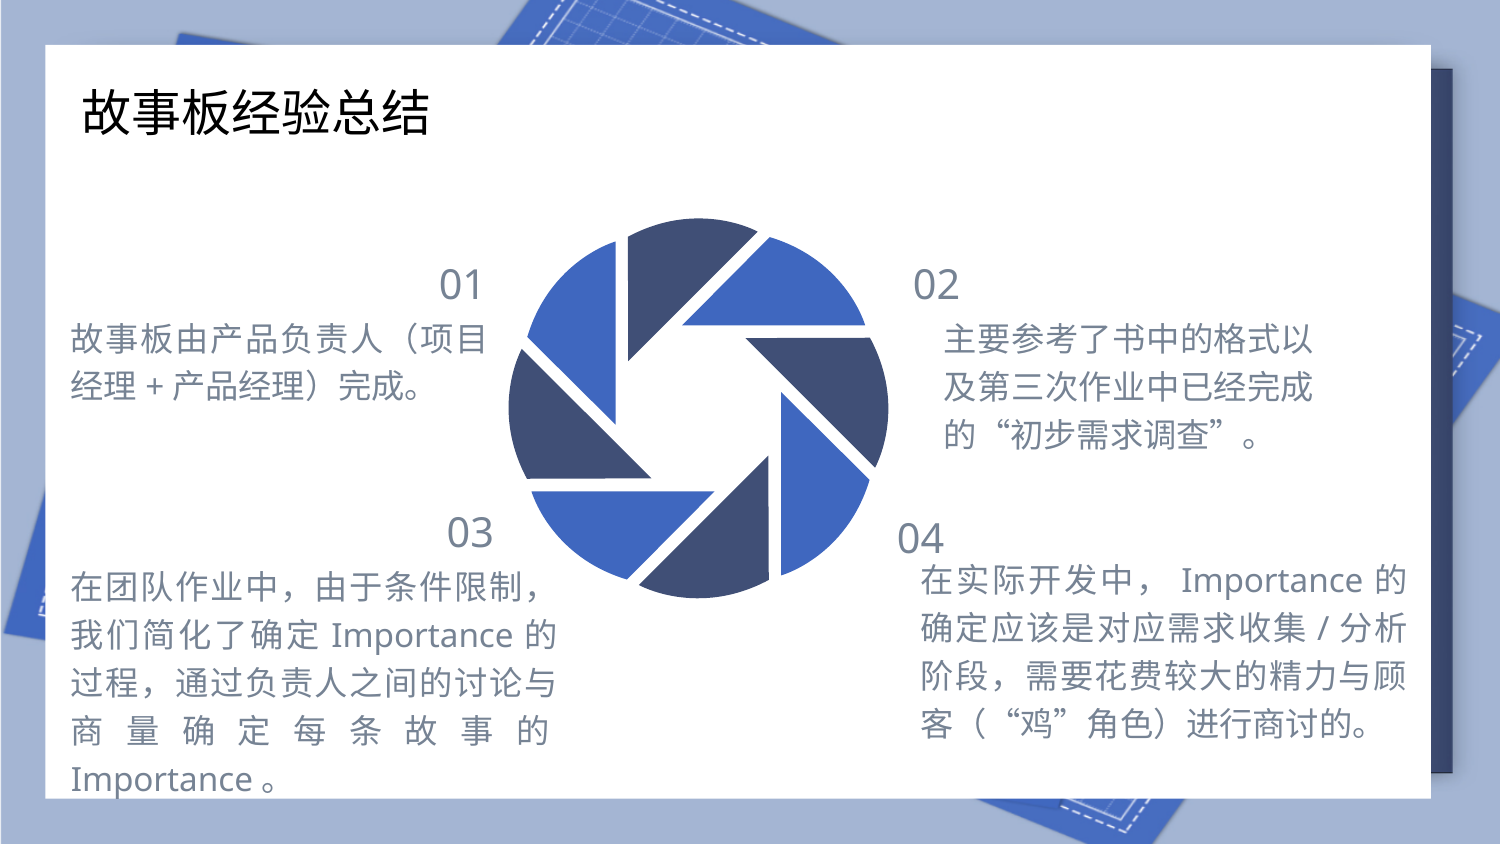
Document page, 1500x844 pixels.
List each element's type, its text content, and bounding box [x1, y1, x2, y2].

text_box 主要参考了书中的格式以及第三次作业中已经完成的“初步需求调查”。 [944, 309, 1315, 454]
picture [2, 0, 1499, 844]
text_box 故事板经验总结 [66, 73, 447, 149]
text_box 故事板由产品负责人（项目经理+产品经理）完成。 [70, 309, 488, 406]
text_box 在实际开发中，Importance的确定应该是对应需求收集/分析阶段，需要花费较大的精力与顾客（“鸡”角色）进行商讨的。 [920, 551, 1408, 743]
text_box 在团队作业中，由于条件限制，我们简化了确定Importance的过程，通过负责人之间的讨论与商量确定每条故事的Importance。 [70, 558, 558, 798]
text_box 02 [912, 247, 961, 308]
text_box 04 [909, 502, 945, 562]
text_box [488, 198, 909, 618]
text_box 03 [446, 496, 488, 557]
text_box 01 [438, 247, 487, 308]
